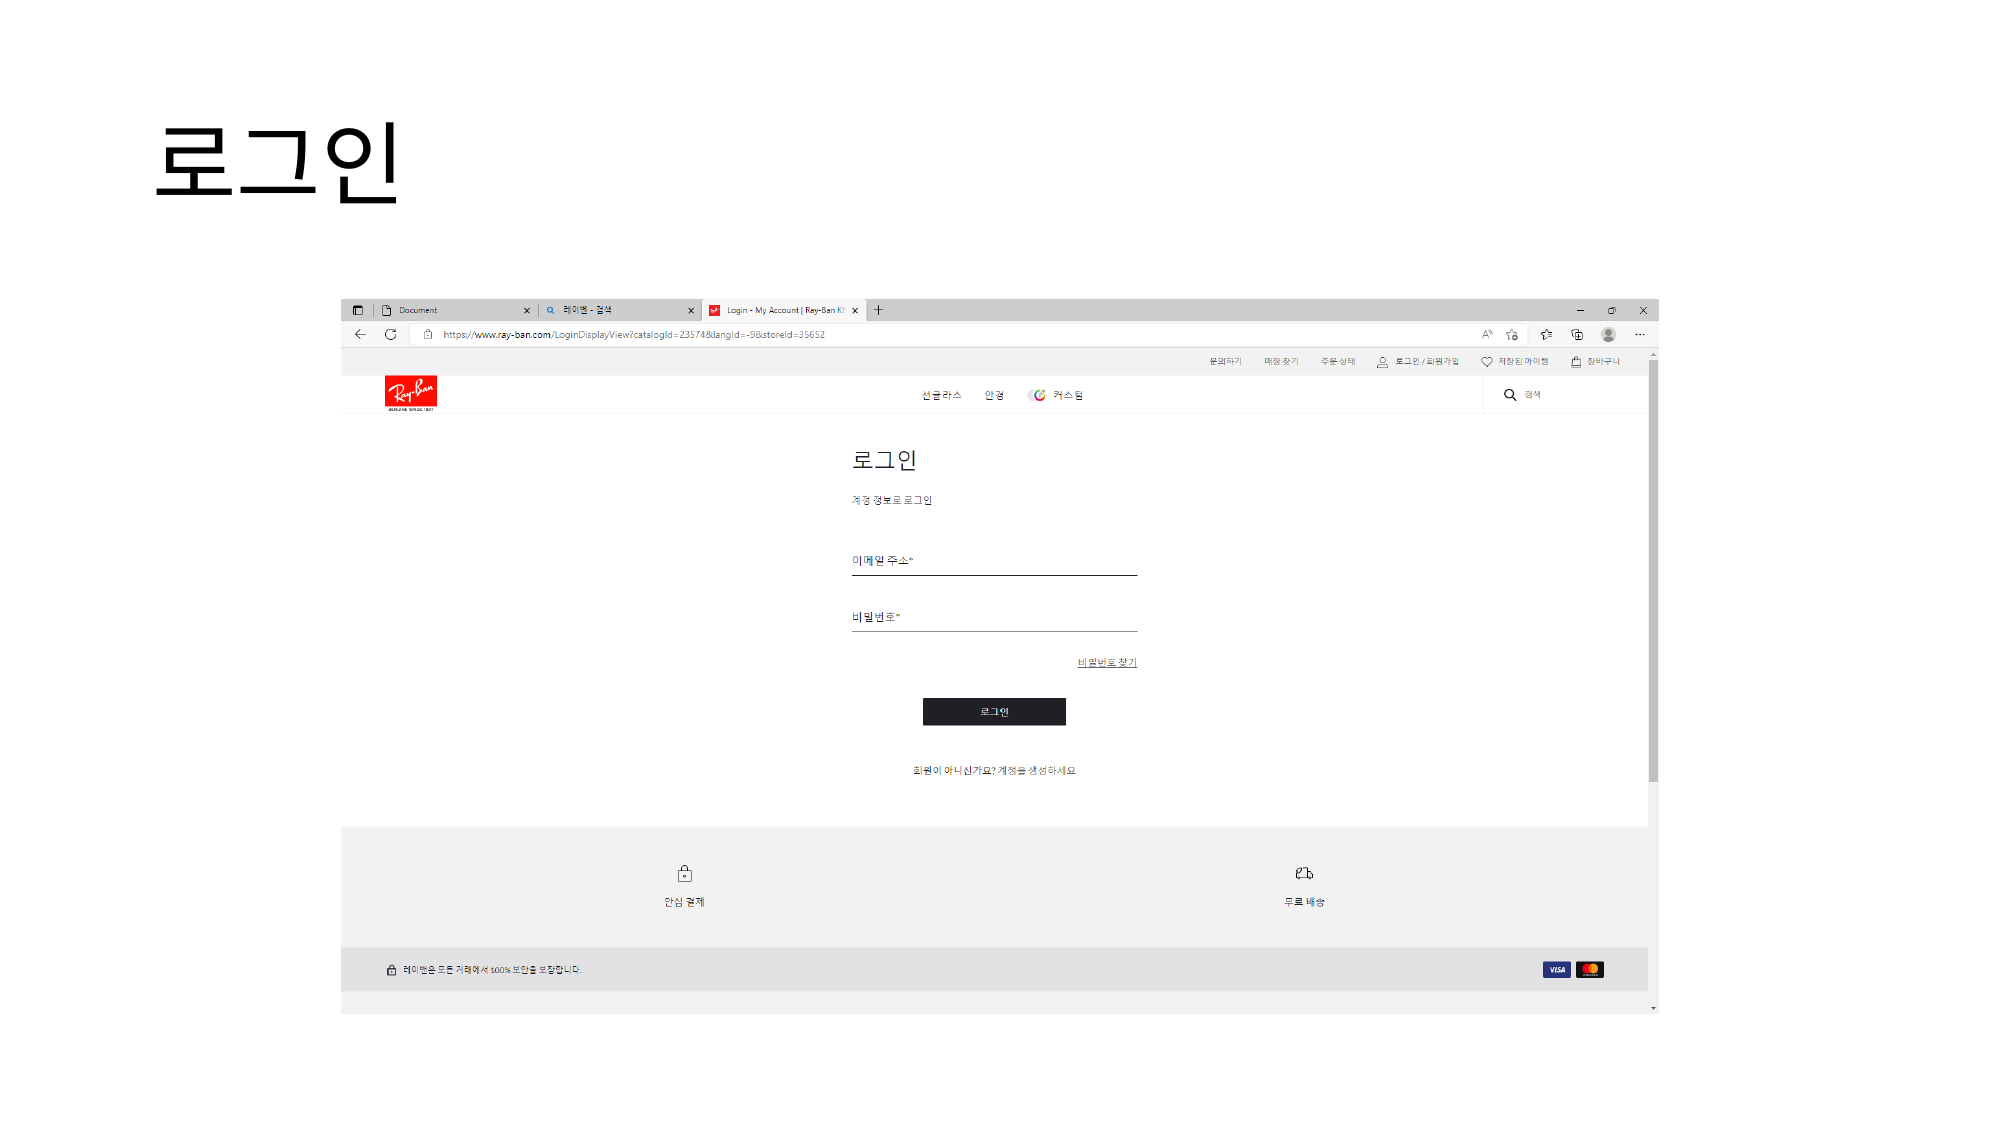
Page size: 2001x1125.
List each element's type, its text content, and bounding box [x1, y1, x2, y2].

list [341, 299, 1659, 1014]
title 로그인 [137, 59, 1863, 278]
